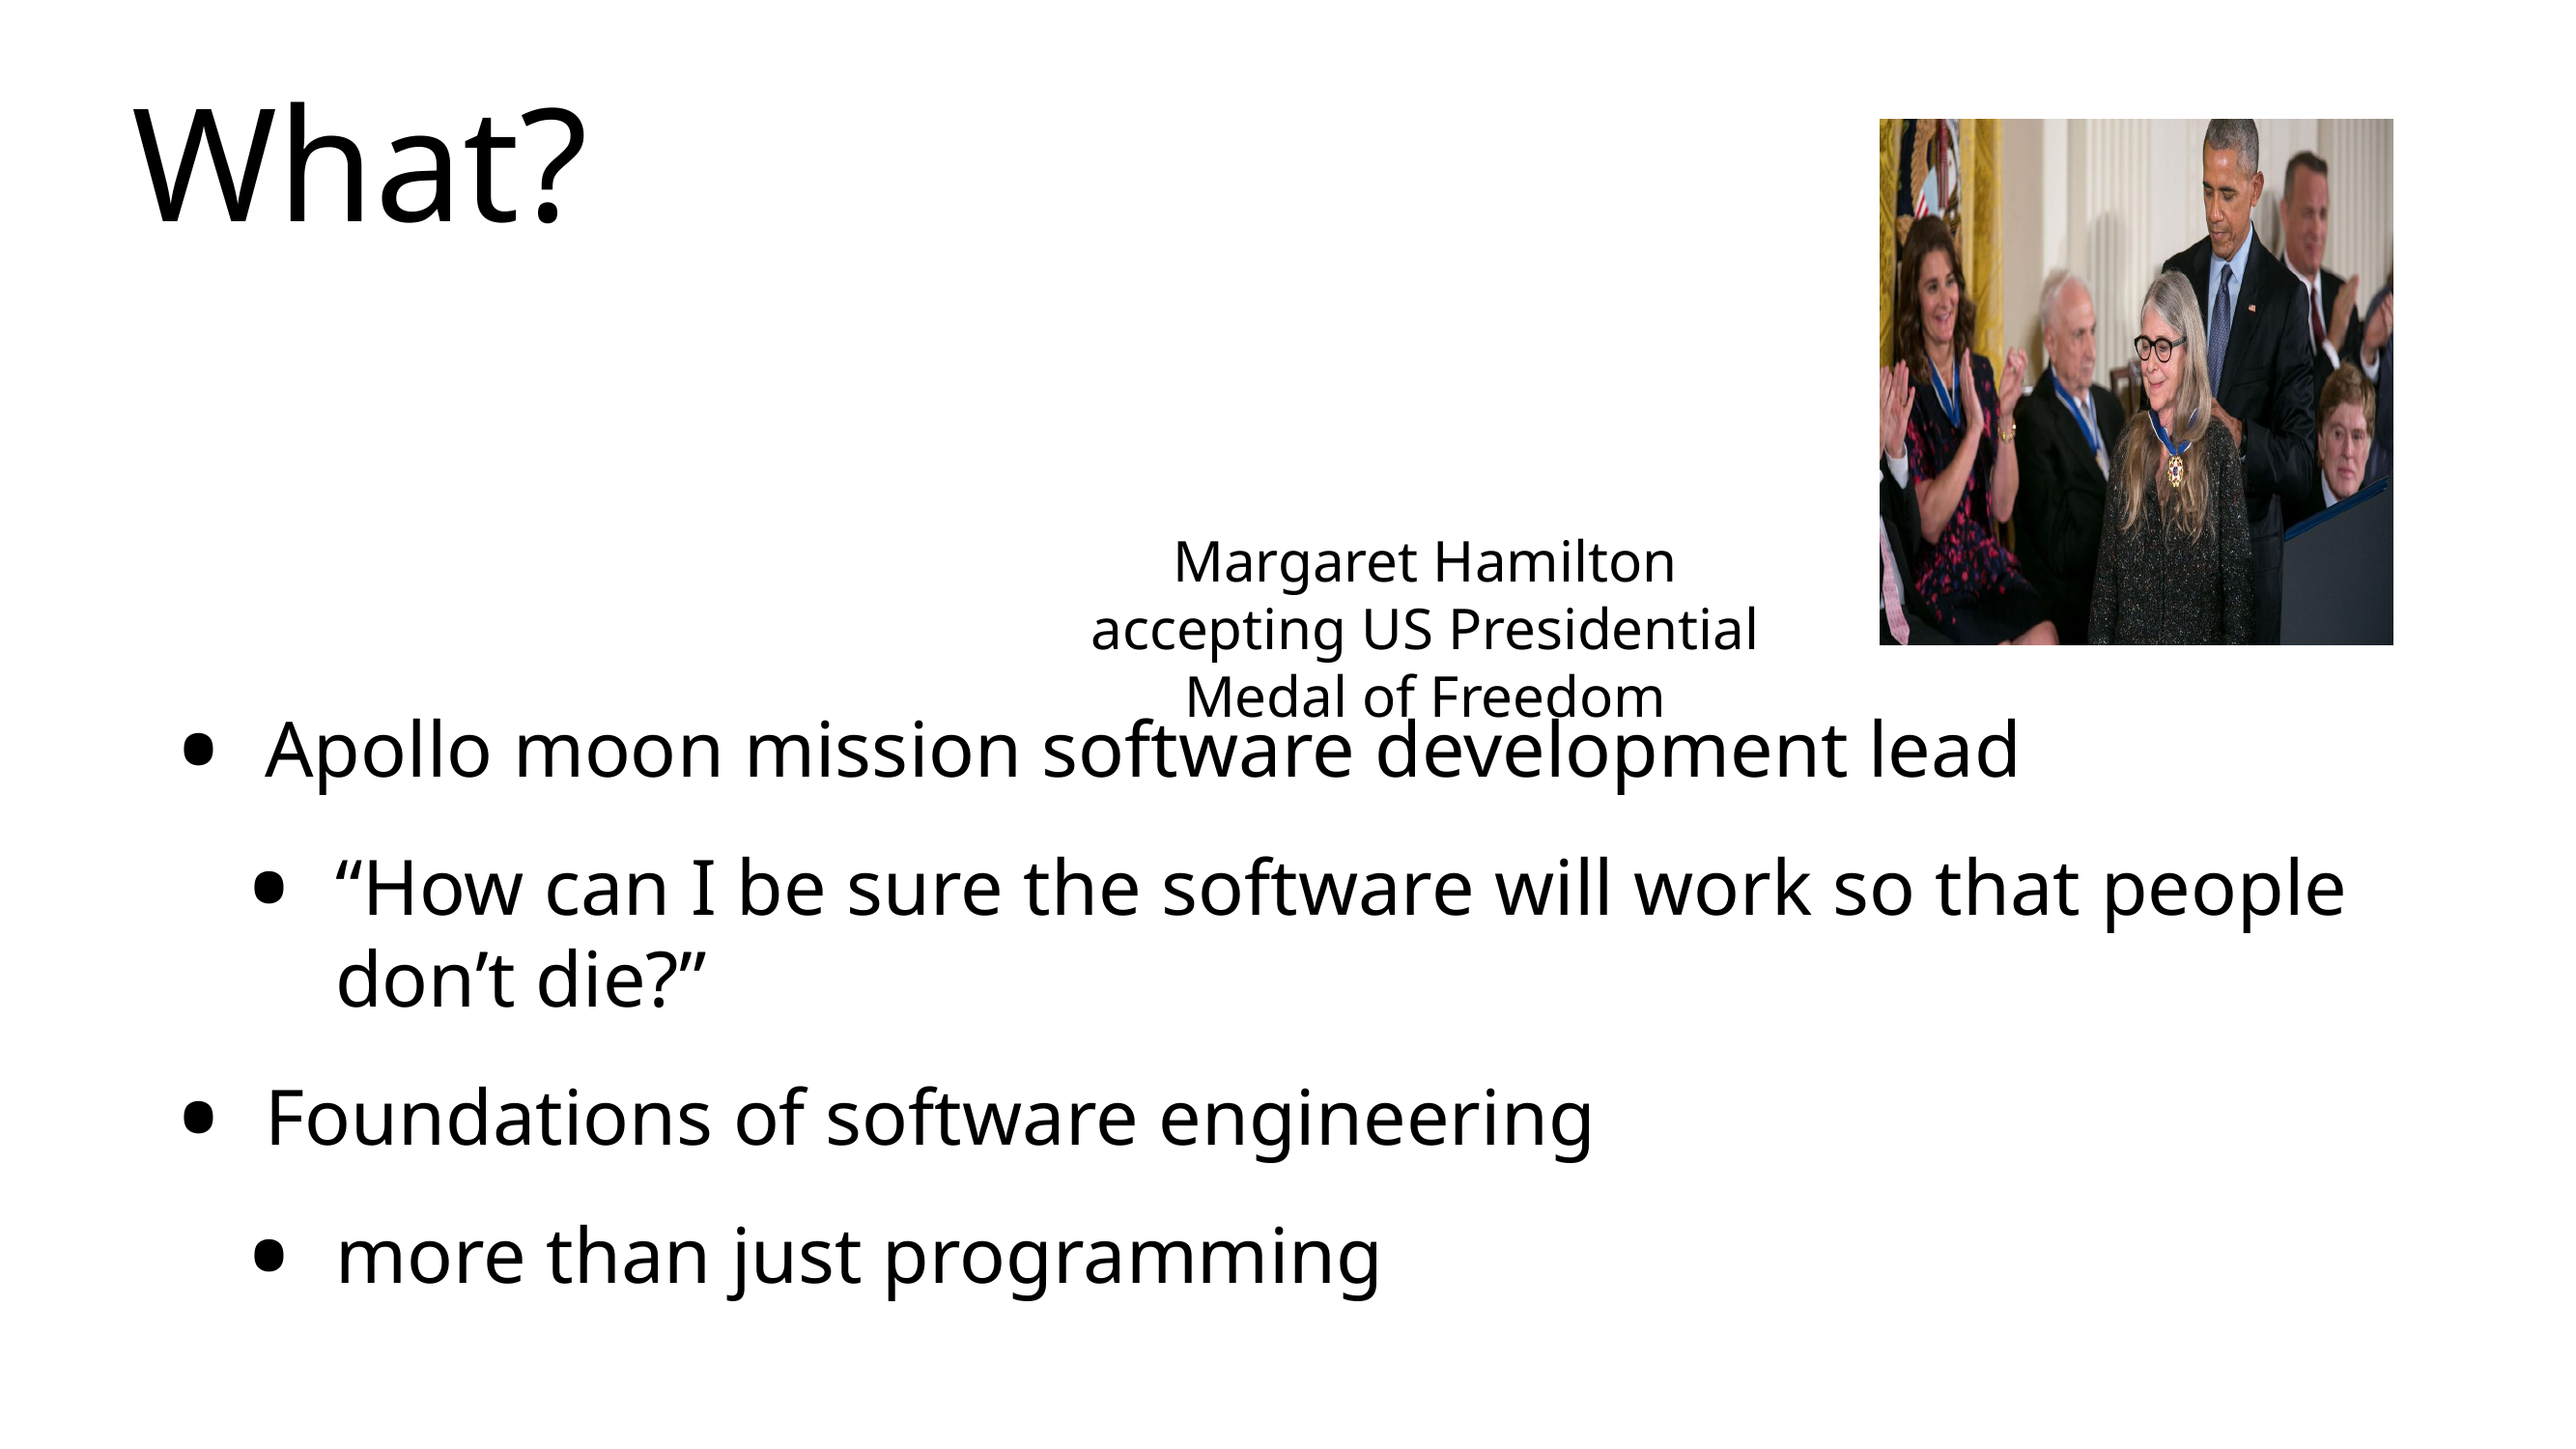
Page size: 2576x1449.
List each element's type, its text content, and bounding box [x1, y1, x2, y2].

list Apollo moon mission software development lead “How can I be sure the software will work so that people don’t die?” Foundations of software engineering more than just programming [124, 678, 2509, 1414]
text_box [1025, 119, 2393, 669]
title What? [124, 38, 2197, 280]
